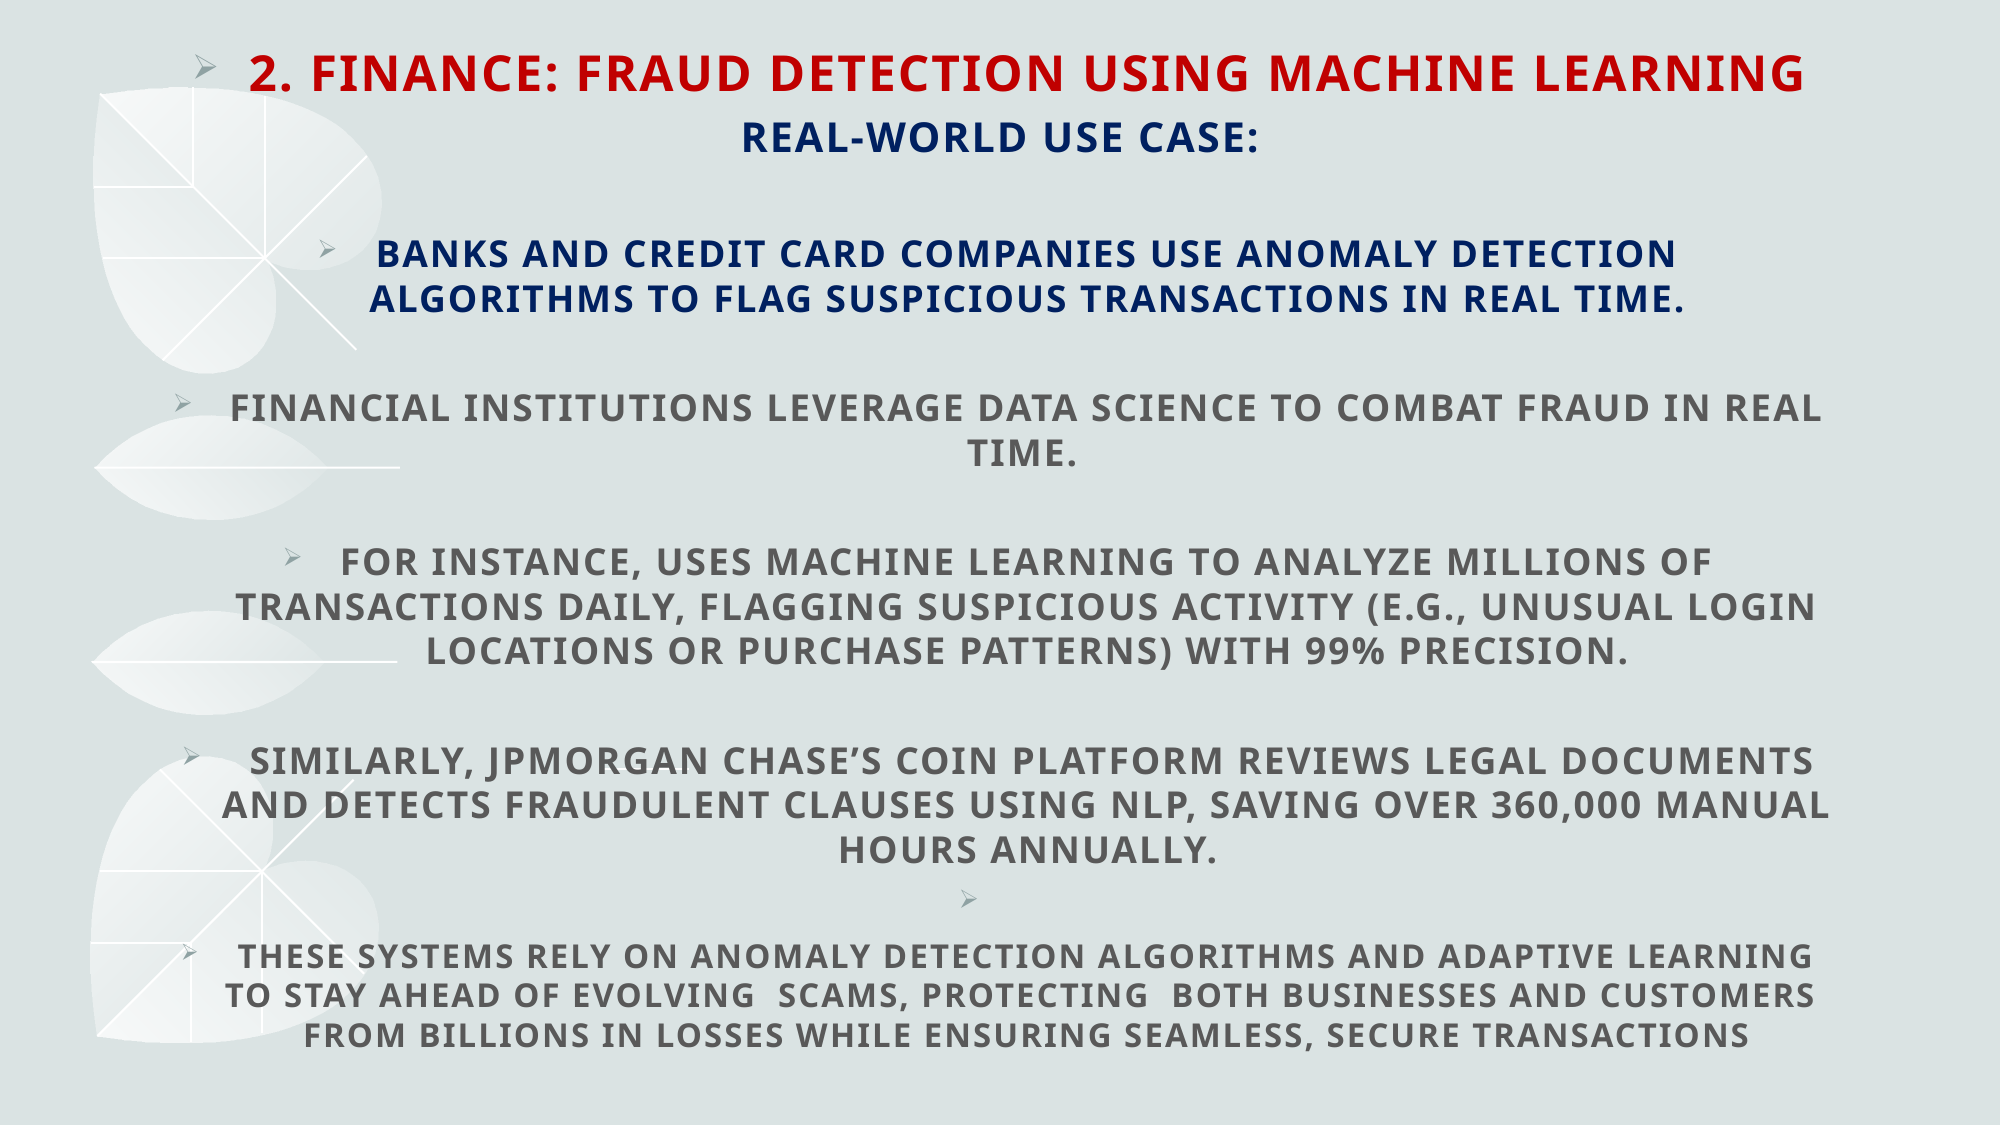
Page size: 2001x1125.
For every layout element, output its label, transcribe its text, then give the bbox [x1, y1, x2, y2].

subtitle 2. Finance: Fraud Detection Using Machine Learning Real-World Use Case: Banks and credit card companies use anomaly detection algorithms to flag suspicious transactions in real time. Financial institutions leverage data science to combat fraud in real time. for instance, uses machine learning to analyze millions of transactions daily, flagging suspicious activity (e.g., unusual login locations or purchase patterns) with 99% precision. Similarly, JPMorgan Chase’s COin platform reviews legal documents and detects fraudulent clauses using NLP, saving over 360,000 manual hours annually. These systems rely on anomaly detection algorithms and adaptive learning to stay ahead of evolving scams, protecting both businesses and customers from billions in losses while ensuring seamless, secure transactions [143, 34, 1856, 1070]
